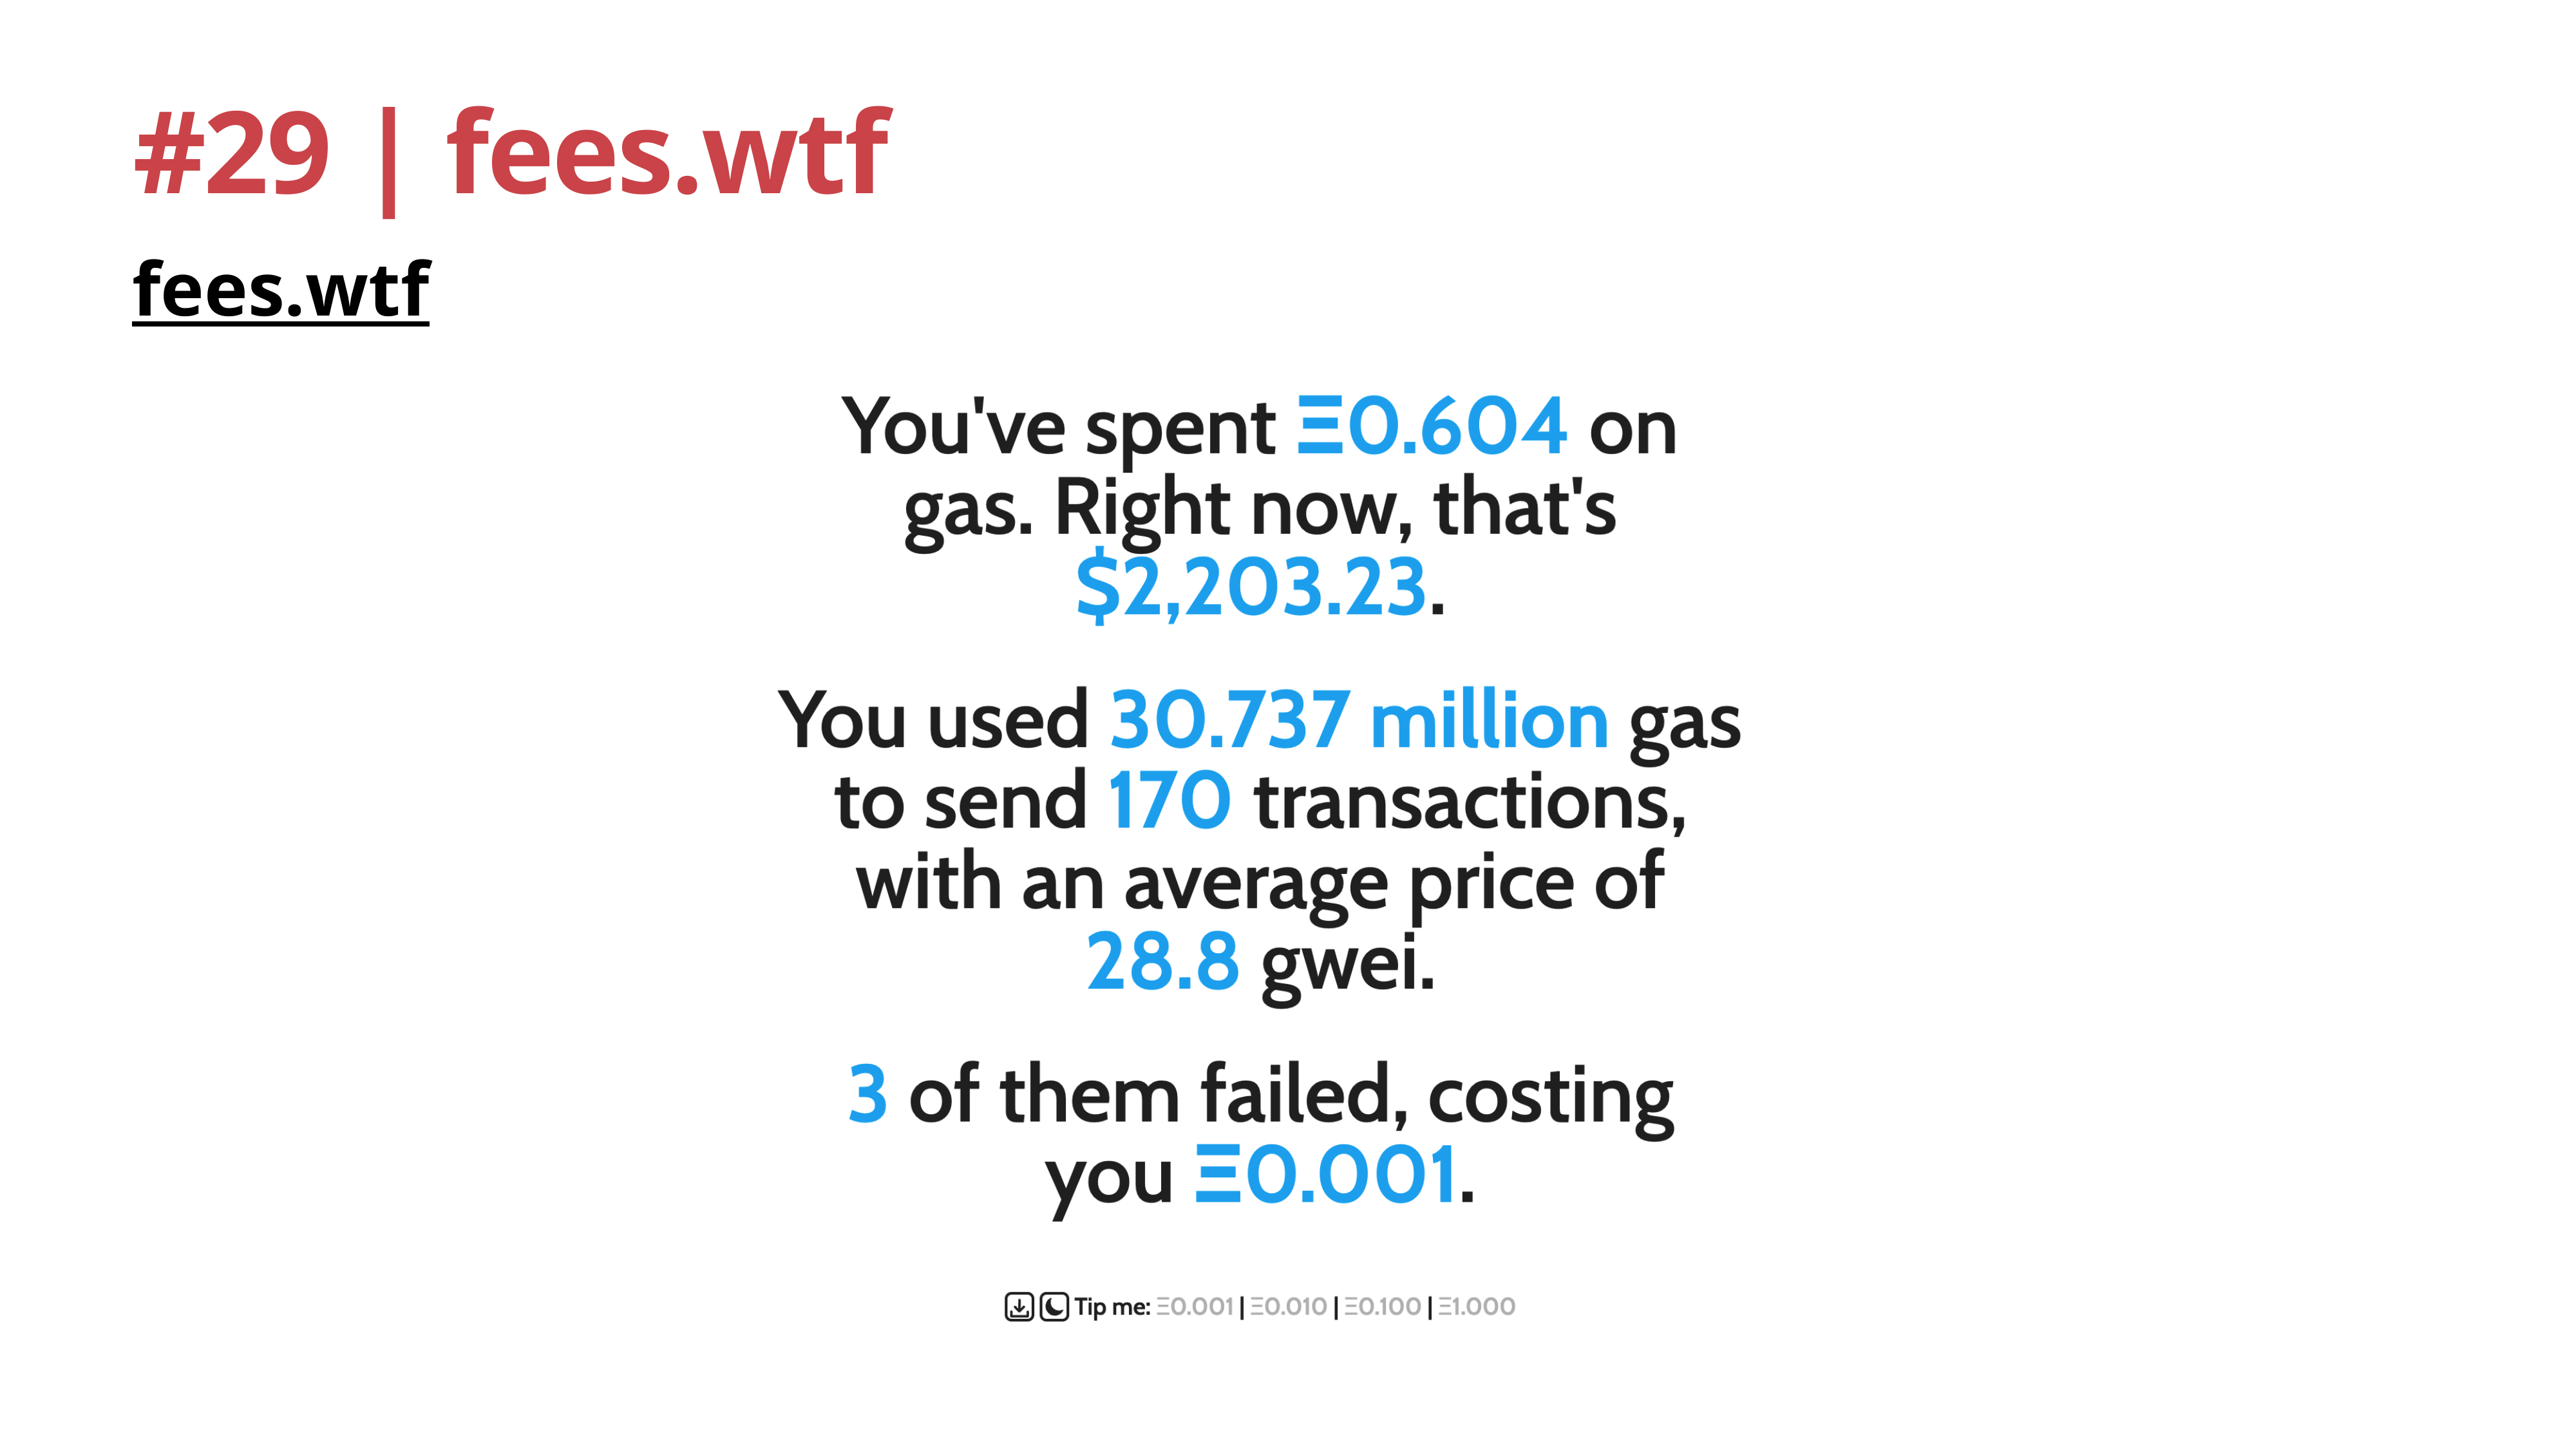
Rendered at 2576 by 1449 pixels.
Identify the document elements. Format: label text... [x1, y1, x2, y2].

picture [617, 359, 1959, 1341]
list fees.wtf [127, 236, 2449, 337]
title #29 | fees.wtf [127, 100, 2449, 236]
